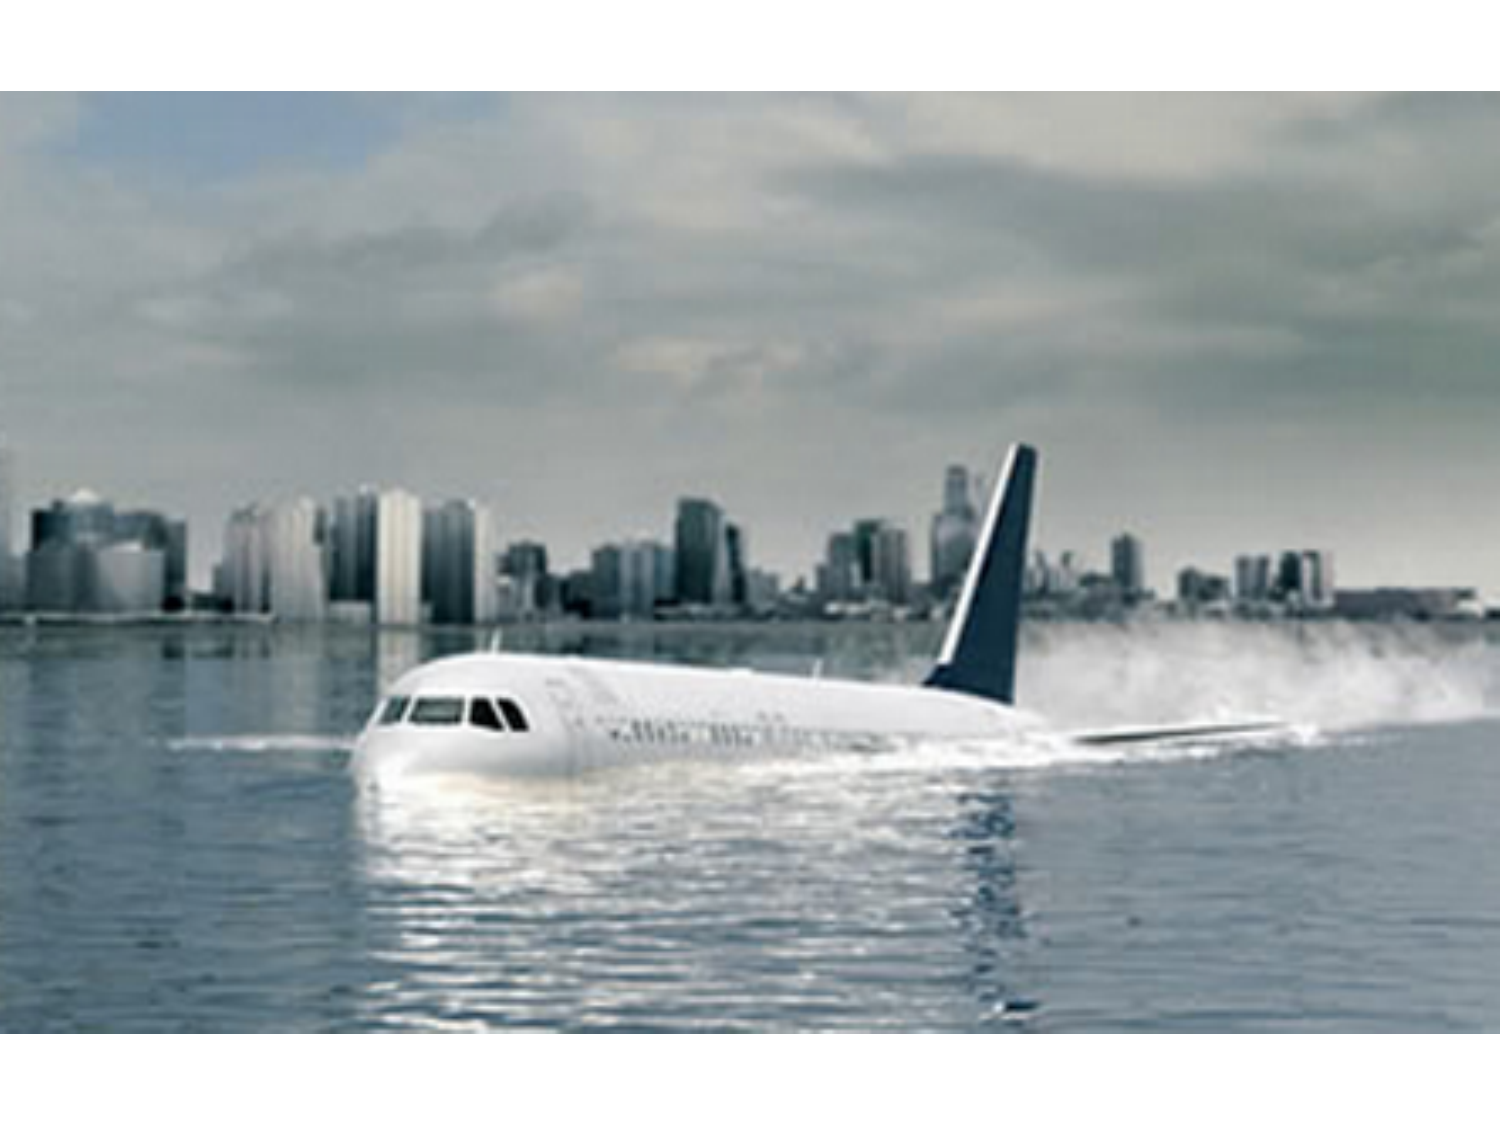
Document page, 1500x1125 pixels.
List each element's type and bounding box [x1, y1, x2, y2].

picture [0, 90, 1500, 1035]
